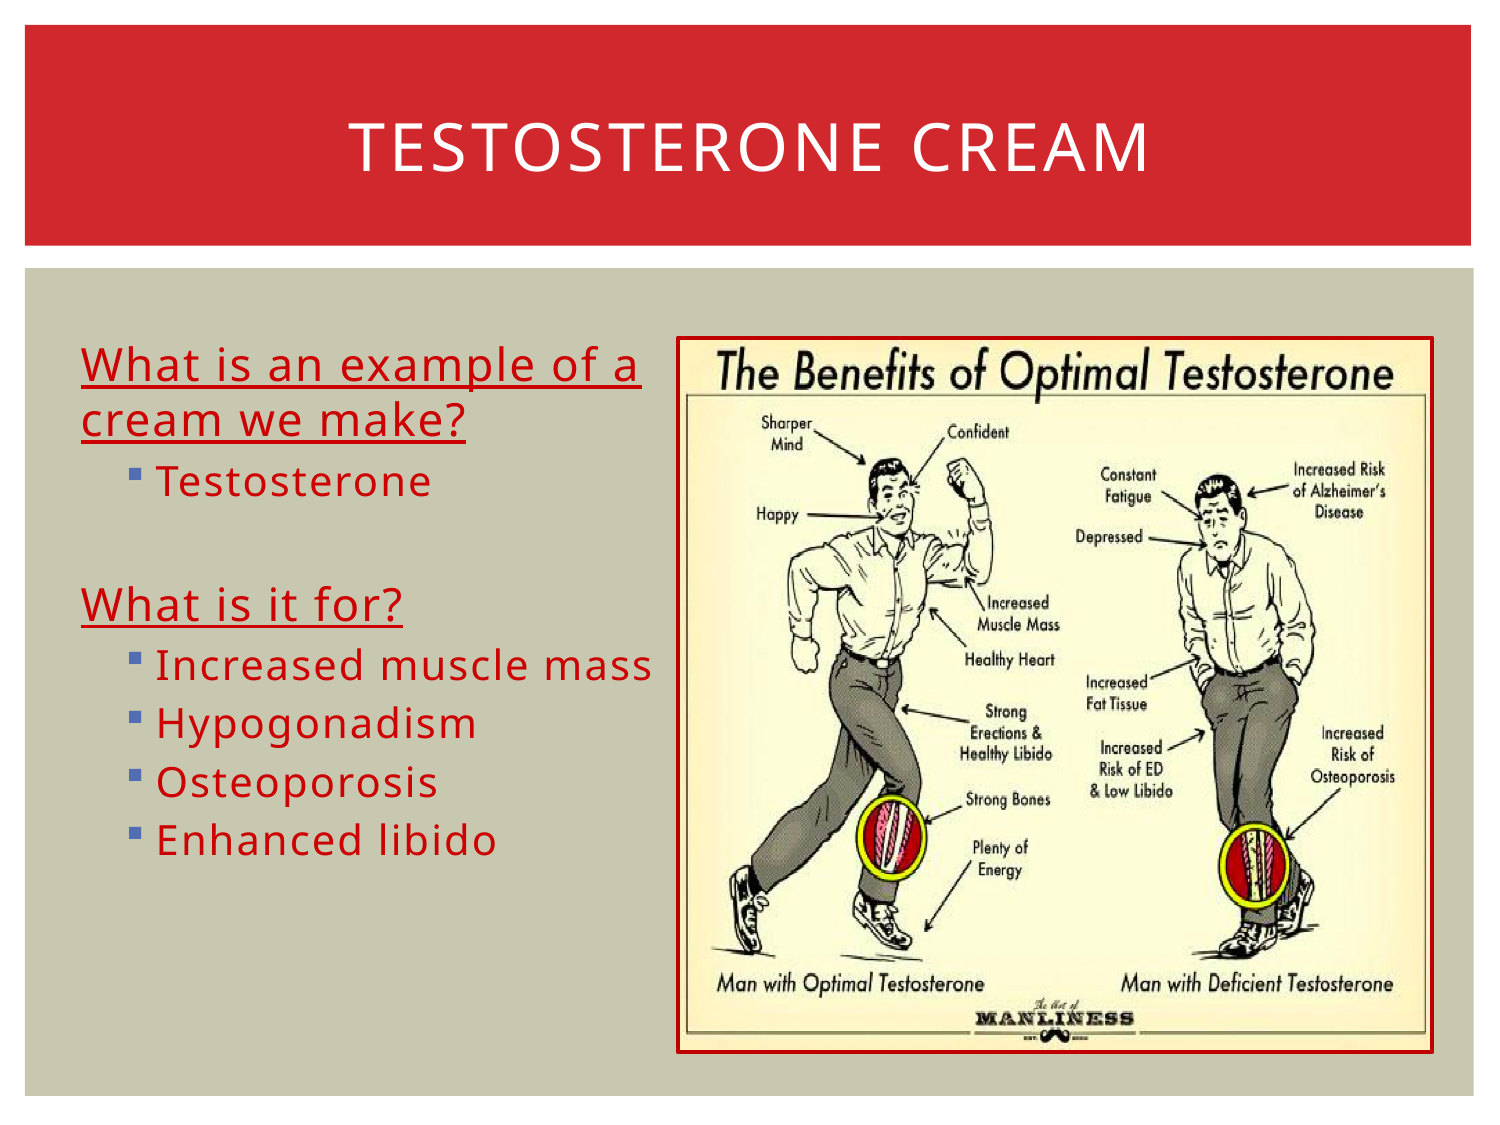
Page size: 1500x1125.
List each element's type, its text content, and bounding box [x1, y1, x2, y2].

picture [679, 339, 1431, 1051]
text_box [837, 309, 1500, 1110]
list What is an example of a cream we make? Testosterone What is it for? Increased muscle mass Hypogonadism Osteoporosis Enhanced libido [5, 328, 676, 1077]
title Testosterone cream [62, 58, 1438, 232]
